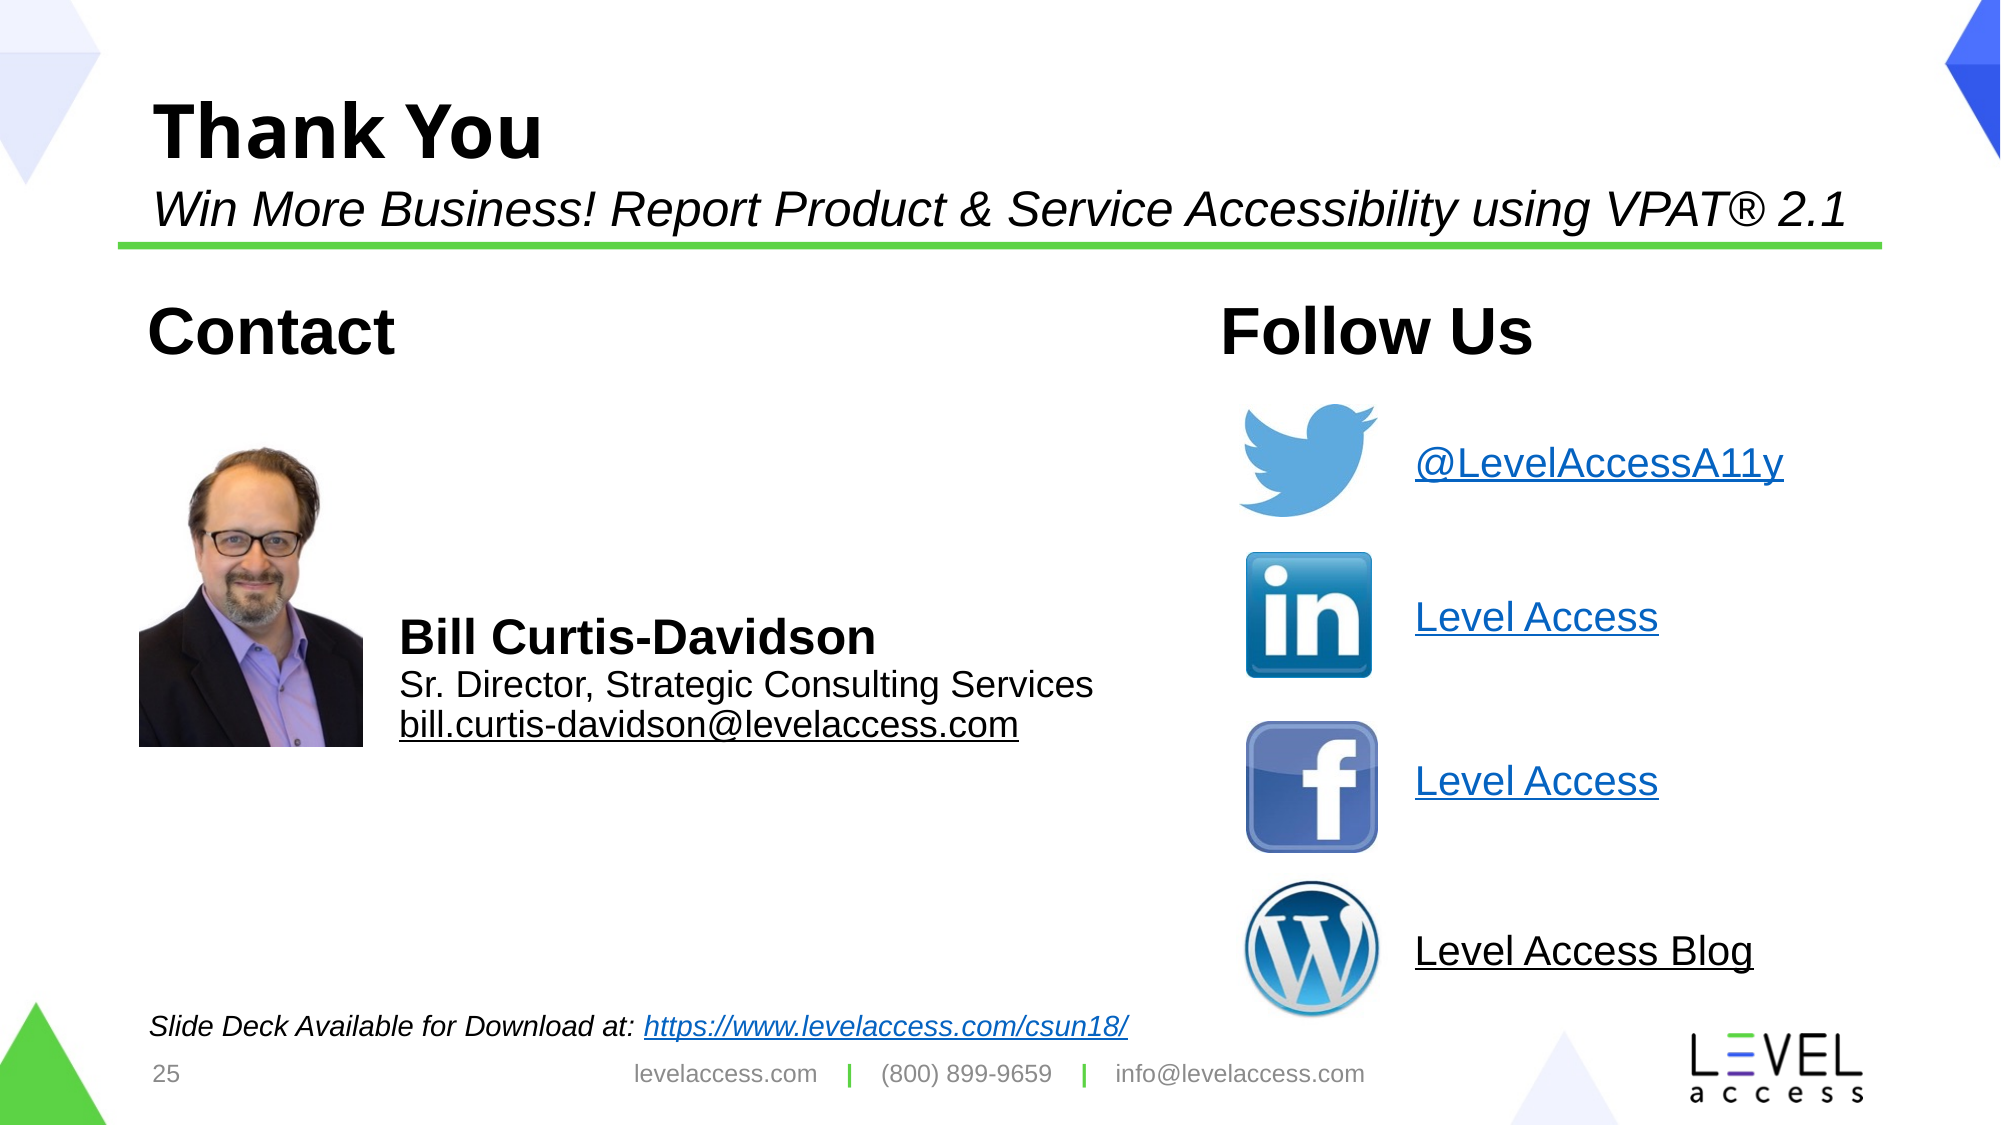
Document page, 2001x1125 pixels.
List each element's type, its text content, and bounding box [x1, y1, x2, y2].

slide_number 25 [137, 1050, 588, 1103]
subtitle Win More Business! Report Product & Service Accessibility using VPAT® 2.1 [137, 181, 1916, 239]
text_box Level Access [1399, 582, 1838, 648]
picture [0, 0, 2001, 1125]
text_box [139, 433, 1136, 756]
title Thank You [137, 77, 1863, 181]
text_box Level Access Blog [1399, 916, 1901, 982]
text_box Level Access [1399, 746, 1847, 812]
text_box Follow Us [1205, 289, 1969, 370]
text_box @LevelAccessA11y [1399, 427, 1858, 493]
text_box Contact [132, 289, 896, 370]
text_box Slide Deck Available for Download at: https://www.levelaccess.com/csun18/ [134, 999, 1144, 1050]
